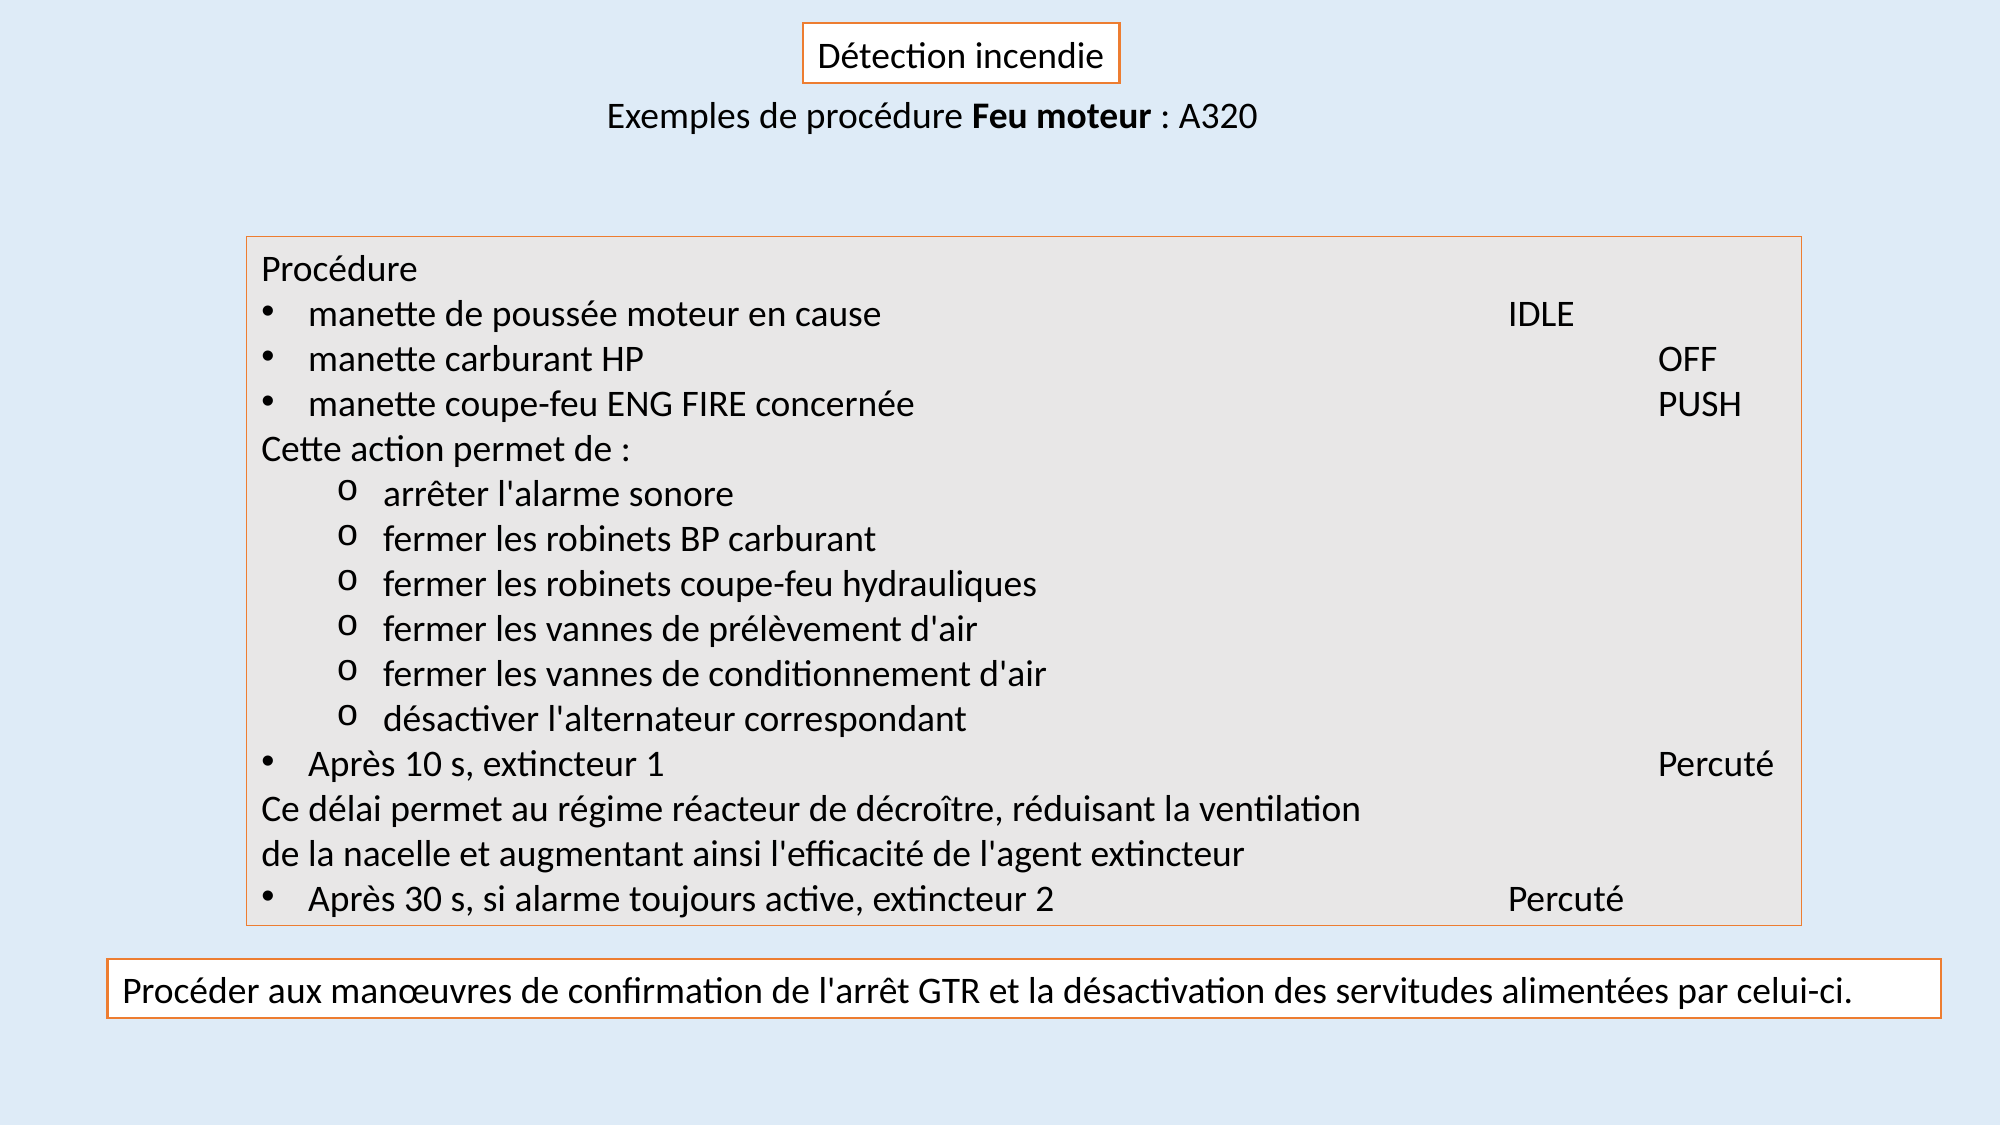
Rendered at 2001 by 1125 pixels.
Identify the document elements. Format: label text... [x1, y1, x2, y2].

text_box Procéder aux manœuvres de confirmation de l'arrêt GTR et la désactivation des servitudes alimentées par celui-ci. [106, 958, 1942, 1019]
text_box Exemples de procédure Feu moteur : A320 [592, 83, 1331, 144]
text_box Procédure manette de poussée moteur en cause IDLE manette carburant HP OFF manette coupe-feu ENG FIRE concernée PUSH Cette action permet de : arrêter l'alarme sonore fermer les robinets BP carburant fermer les robinets coupe-feu hydrauliques fermer les vannes de prélèvement d'air fermer les vannes de conditionnement d'air désactiver l'alternateur correspondant Après 10 s, extincteur 1 Percuté Ce délai permet au régime réacteur de décroître, réduisant la ventilation de la nacelle et augmentant ainsi l'efficacité de l'agent extincteur Après 30 s, si alarme toujours active, extincteur 2 Percuté [246, 236, 1802, 926]
text_box Détection incendie [802, 22, 1121, 83]
